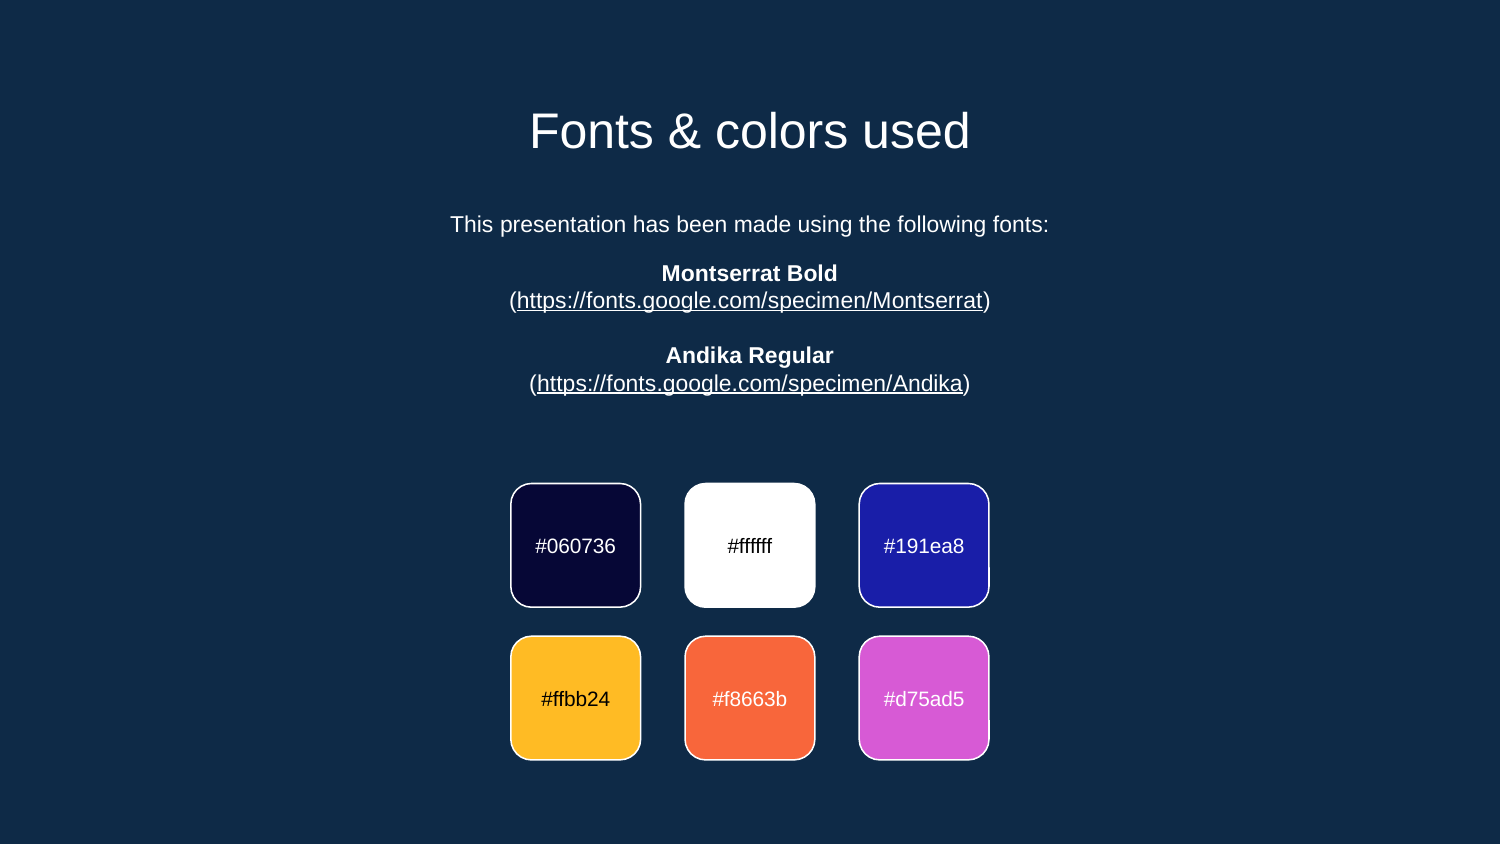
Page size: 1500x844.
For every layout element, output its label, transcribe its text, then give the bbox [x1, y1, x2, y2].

text_box [859, 735, 989, 760]
text_box [510, 636, 641, 661]
text_box [685, 735, 815, 760]
title Fonts & colors used [118, 83, 1382, 163]
text_box #191ea8 [859, 509, 989, 582]
text_box [685, 483, 815, 509]
text_box [685, 582, 815, 608]
text_box [510, 735, 641, 760]
text_box #ffffff [685, 509, 815, 582]
text_box #f8663b [685, 661, 815, 735]
text_box [510, 483, 641, 509]
text_box [859, 483, 989, 509]
text_box [859, 636, 989, 661]
text_box #d75ad5 [859, 661, 989, 735]
text_box This presentation has been made using the following fonts: Montserrat Bold (https://fonts.google.com/specimen/Montserrat) Andika Regular (https://fonts.google.com/specimen/Andika) [118, 194, 1382, 436]
text_box [859, 582, 989, 608]
text_box [510, 582, 641, 608]
text_box #ffbb24 [510, 661, 641, 735]
text_box [685, 636, 815, 661]
text_box #060736 [510, 509, 641, 582]
